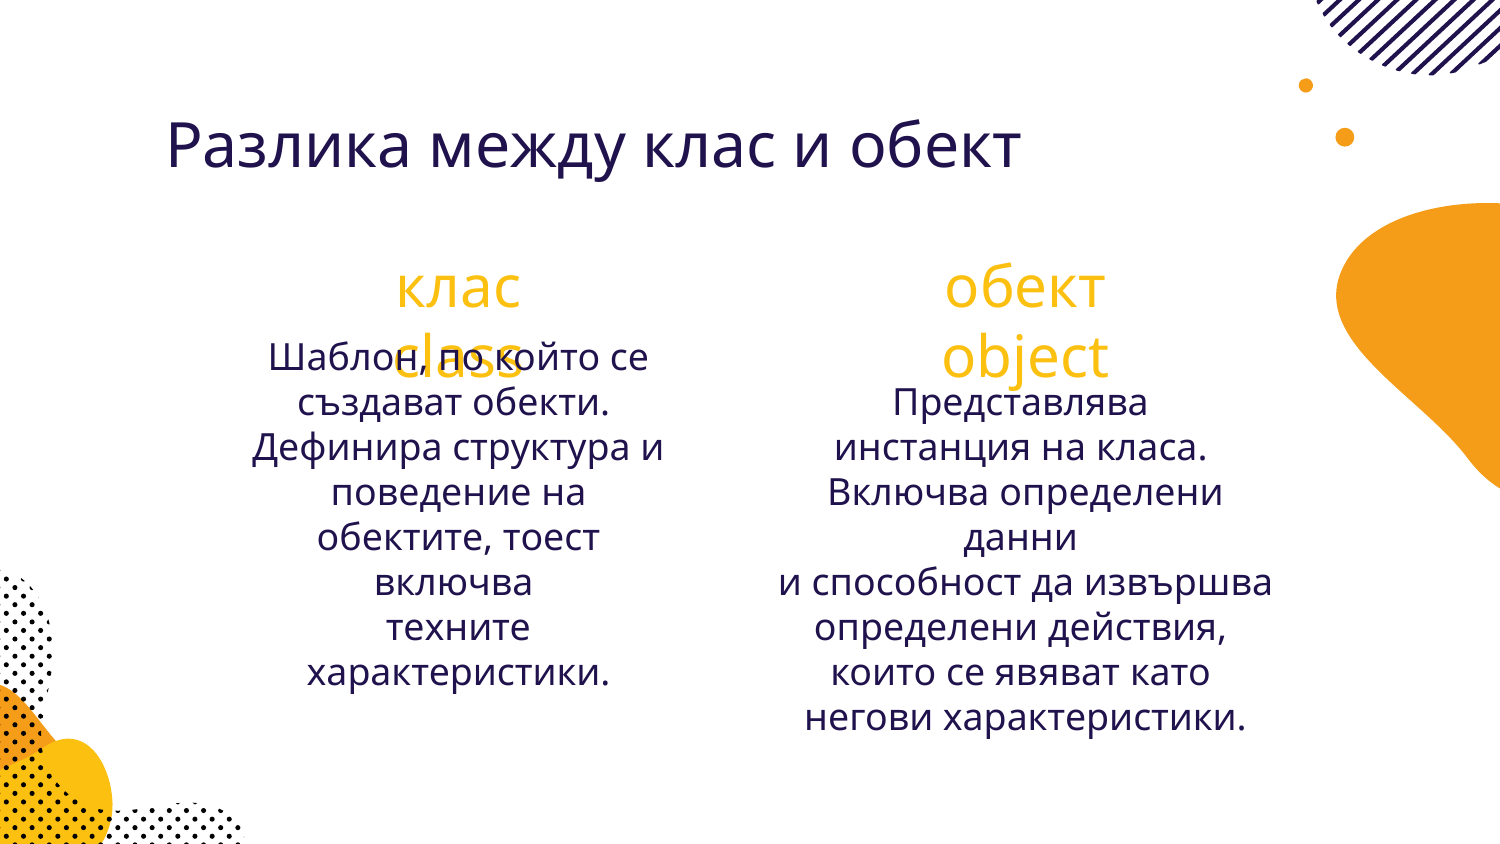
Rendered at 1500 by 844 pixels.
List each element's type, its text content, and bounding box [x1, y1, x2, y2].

text_box Представлява инстанция на класа. Включва определени данни и способност да извършва определени действия, които се явяват като негови характеристики. [755, 403, 1296, 754]
title Разлика между клас и обект [150, 90, 1350, 181]
subtitle клас class [308, 269, 609, 403]
subtitle Шаблон, по който се създават обекти. Дефинира структура и поведение на обектите, тоест включва техните характеристики. [234, 403, 683, 709]
text_box обект object [875, 269, 1176, 403]
